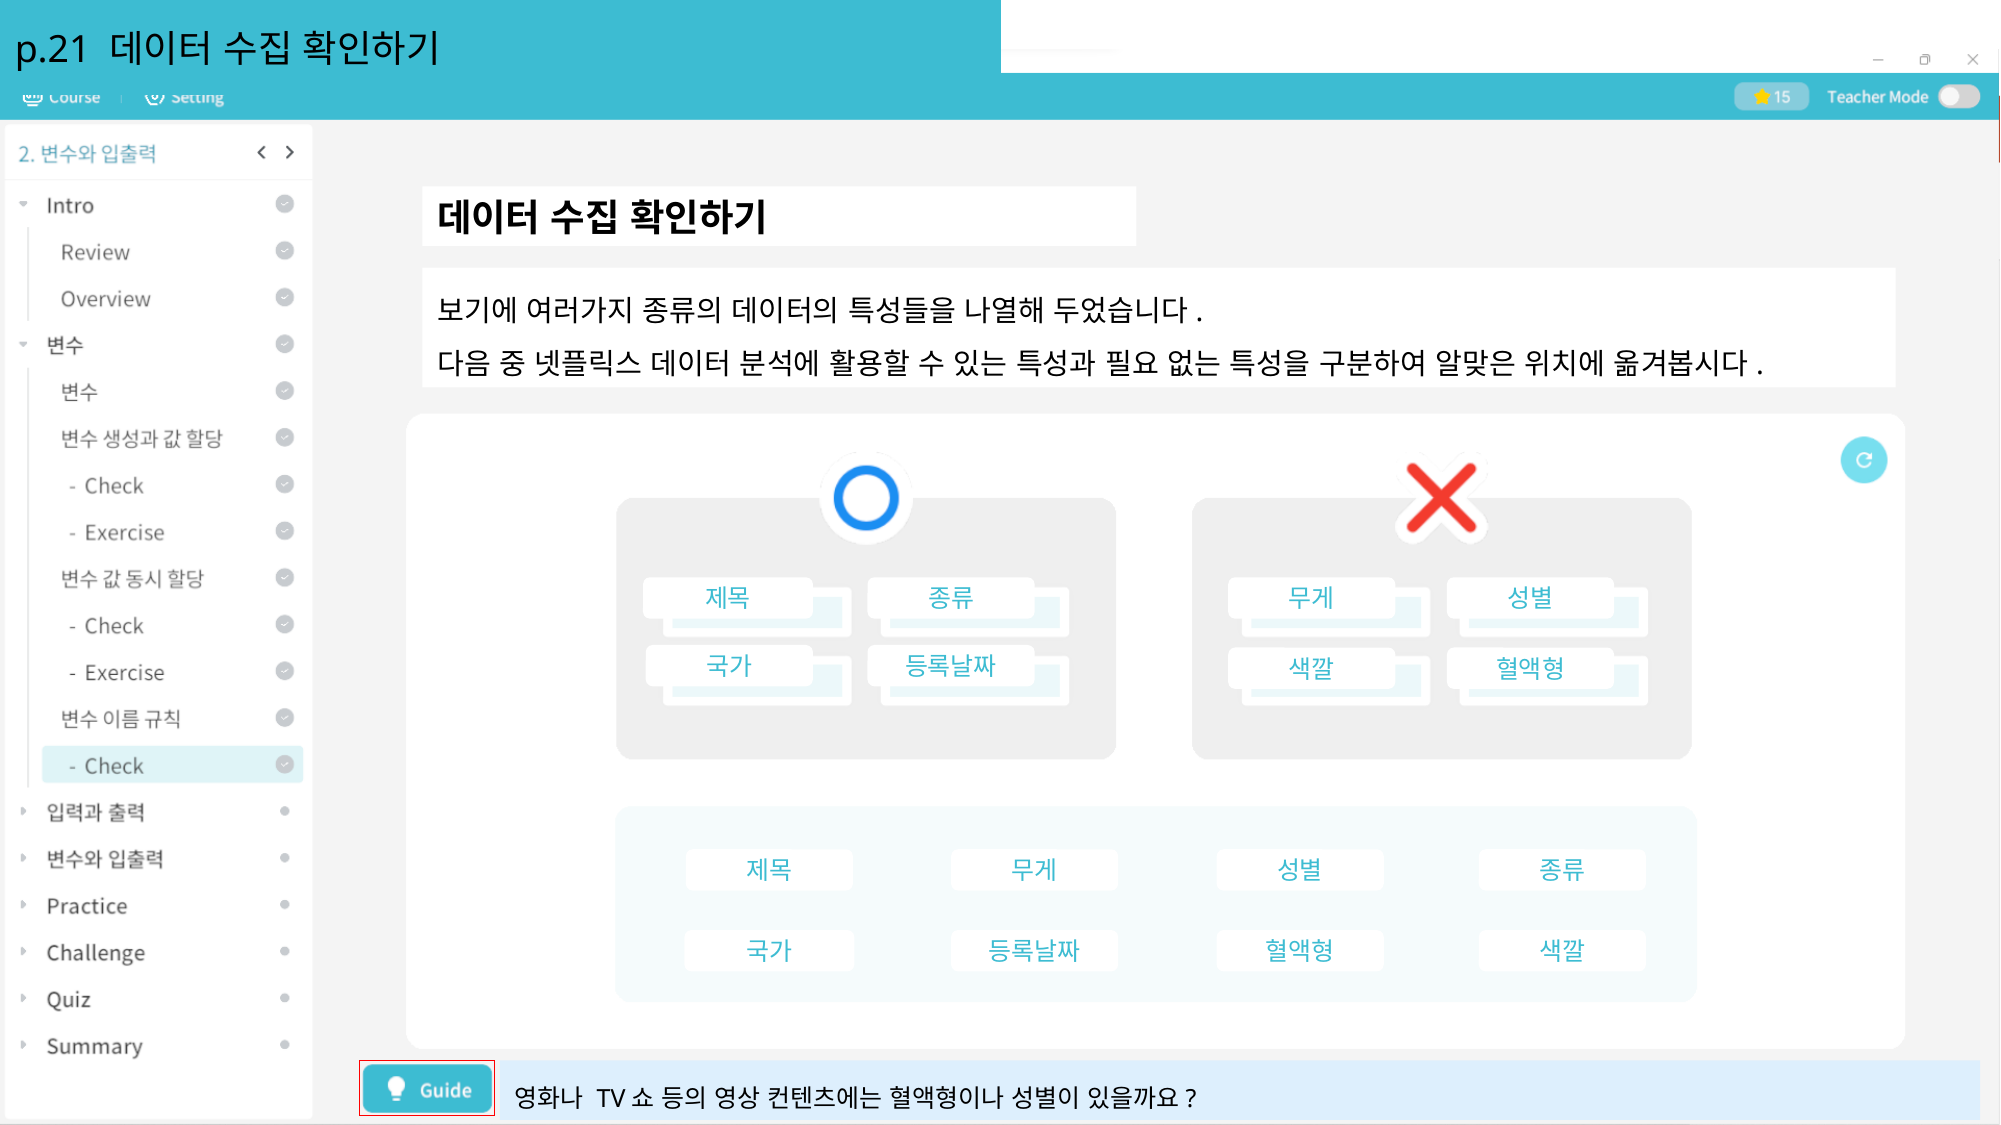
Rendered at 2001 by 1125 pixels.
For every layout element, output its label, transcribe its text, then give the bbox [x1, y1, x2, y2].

text_box p.21 데이터 수집 확인하기 [0, 0, 1001, 49]
picture [0, 49, 2000, 1125]
